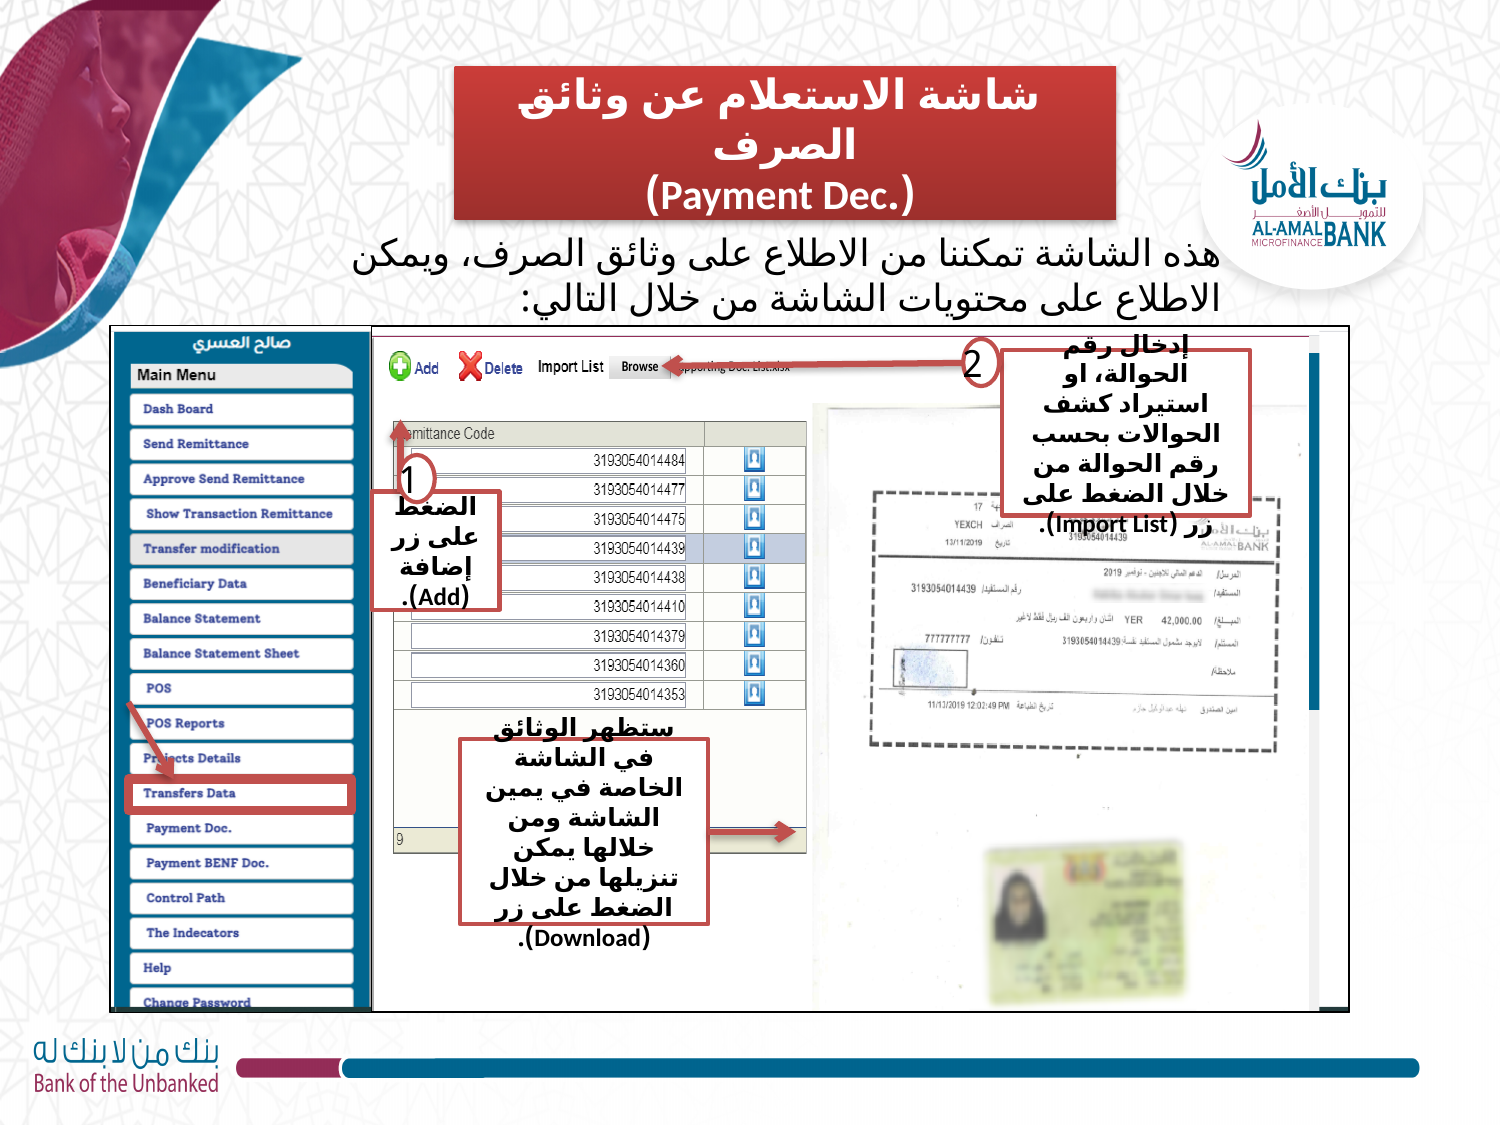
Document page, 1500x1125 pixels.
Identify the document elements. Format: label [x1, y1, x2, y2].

picture [0, 0, 1500, 1125]
text_box [110, 66, 1350, 1012]
